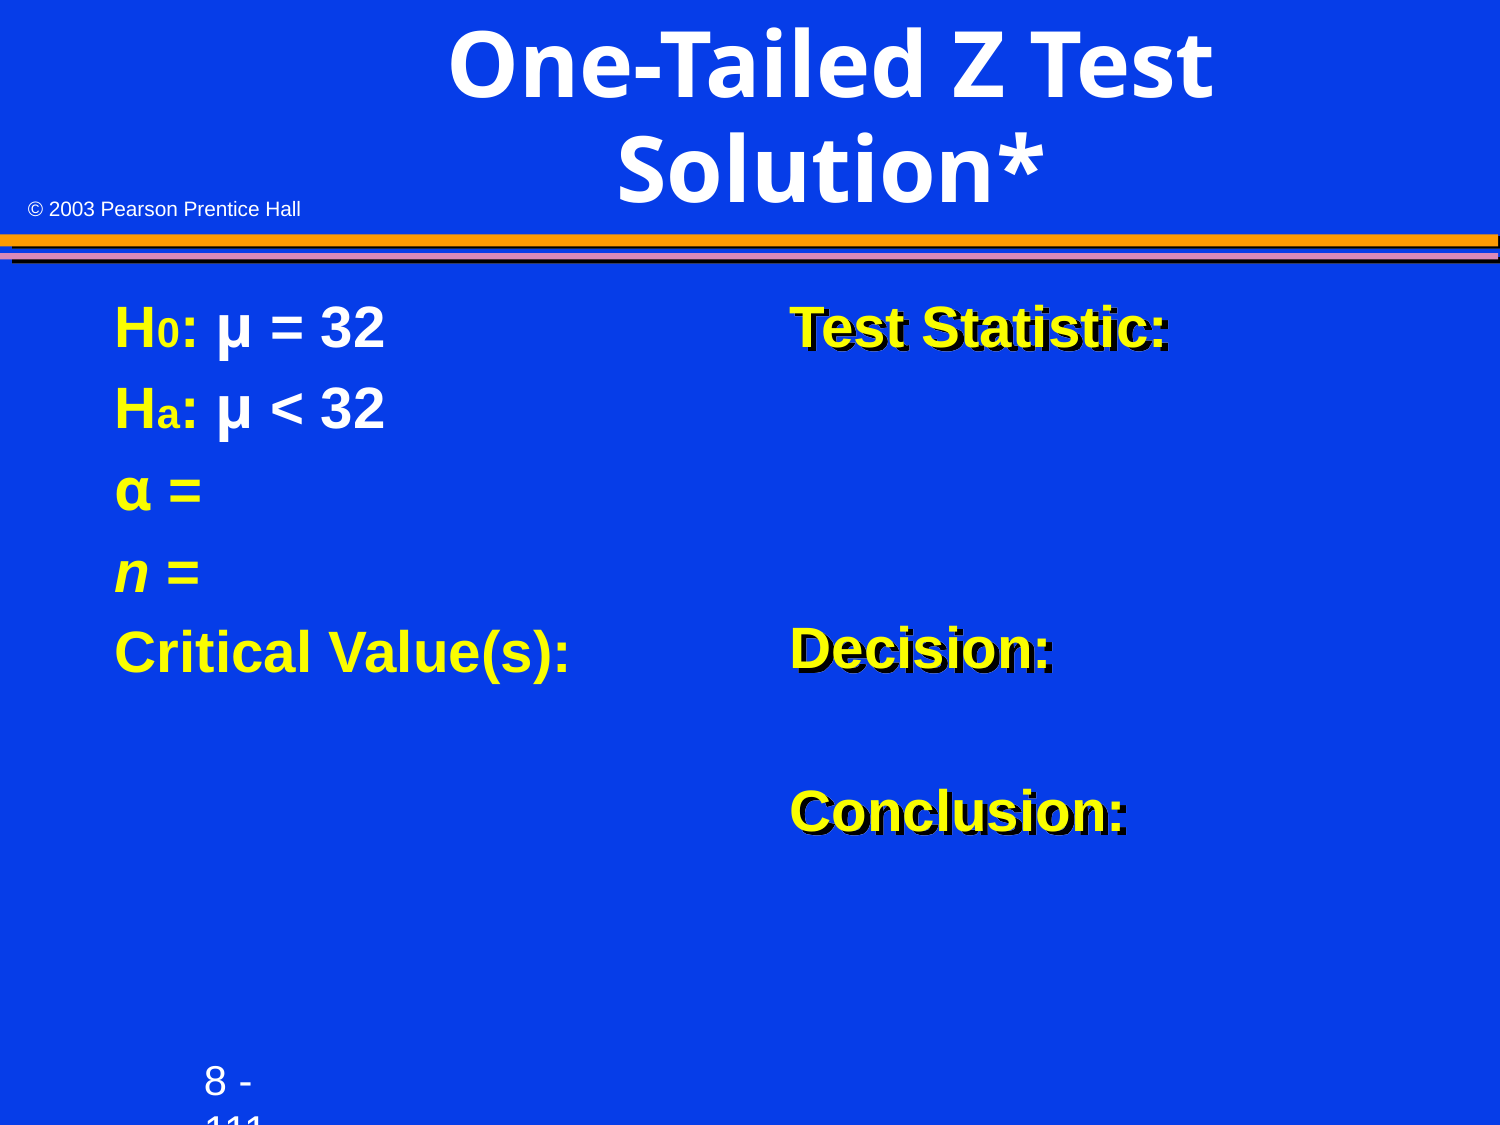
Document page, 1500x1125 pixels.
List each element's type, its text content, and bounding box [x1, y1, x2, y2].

list H0: μ = 32 Ha: μ < 32 α = n = Critical Value(s): [99, 281, 732, 957]
title One-Tailed Z Test Solution* [275, 24, 1388, 213]
text_box Test Statistic: Decision: Conclusion: [774, 281, 1400, 957]
